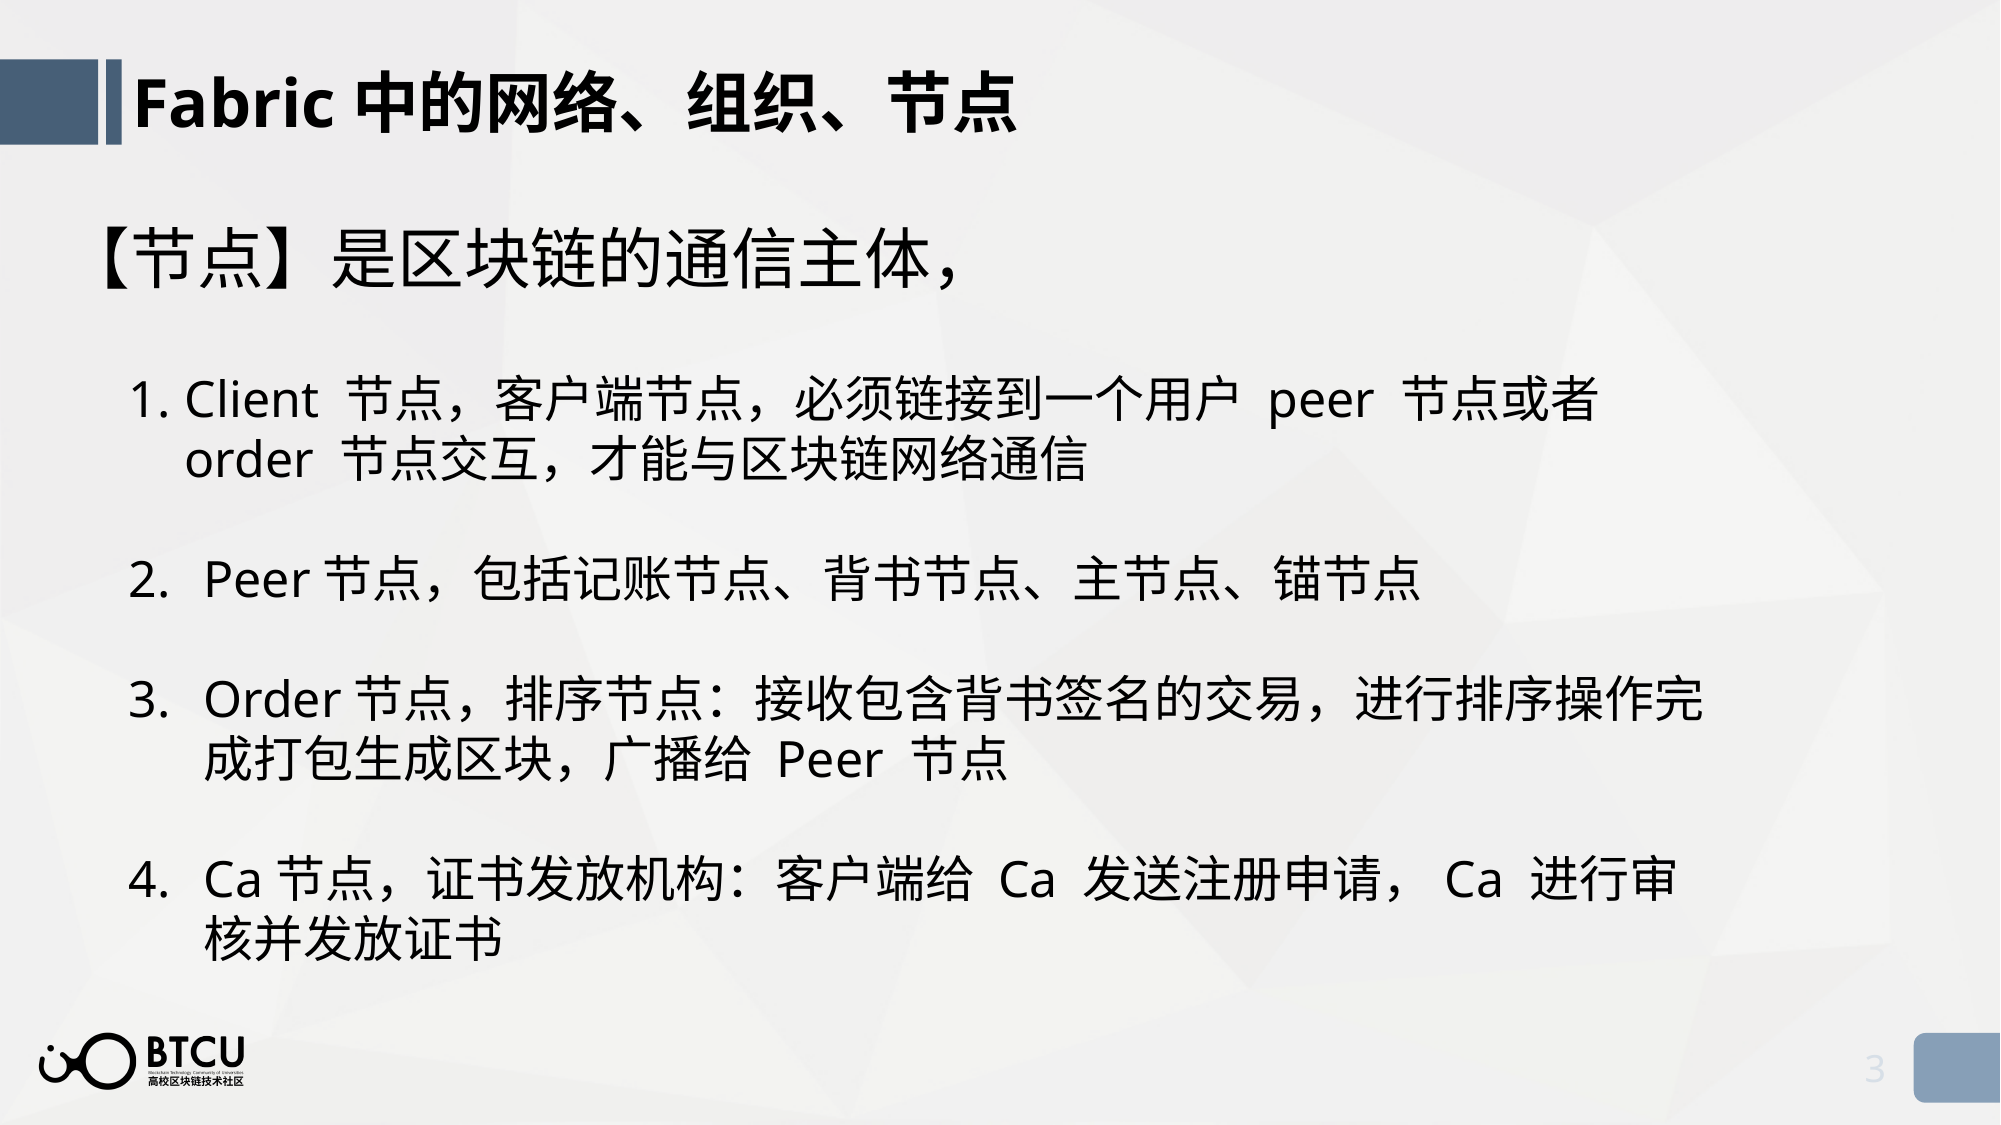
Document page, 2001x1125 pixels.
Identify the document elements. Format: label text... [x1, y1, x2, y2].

text_box 3 [1849, 1037, 2000, 1104]
text_box [1916, 1032, 2000, 1037]
text_box Fabric中的网络、组织、节点 [117, 53, 1035, 149]
text_box Client 节点，客户端节点，必须链接到一个用户 peer 节点或者 order 节点交互，才能与区块链网络通信 Peer节点，包括记账节点、背书节点、主节点、锚节点 Order节点，排序节点：接收包含背书签名的交易，进行排序操作完成打包生成区块，广播给 Peer 节点 Ca节点，证书发放机构：客户端给 Ca 发送注册申请，Ca 进行审核并发放证书 [113, 360, 1723, 975]
picture [18, 997, 274, 1125]
text_box [106, 59, 117, 145]
text_box 【节点】是区块链的通信主体， [49, 209, 1850, 304]
text_box [0, 59, 99, 145]
